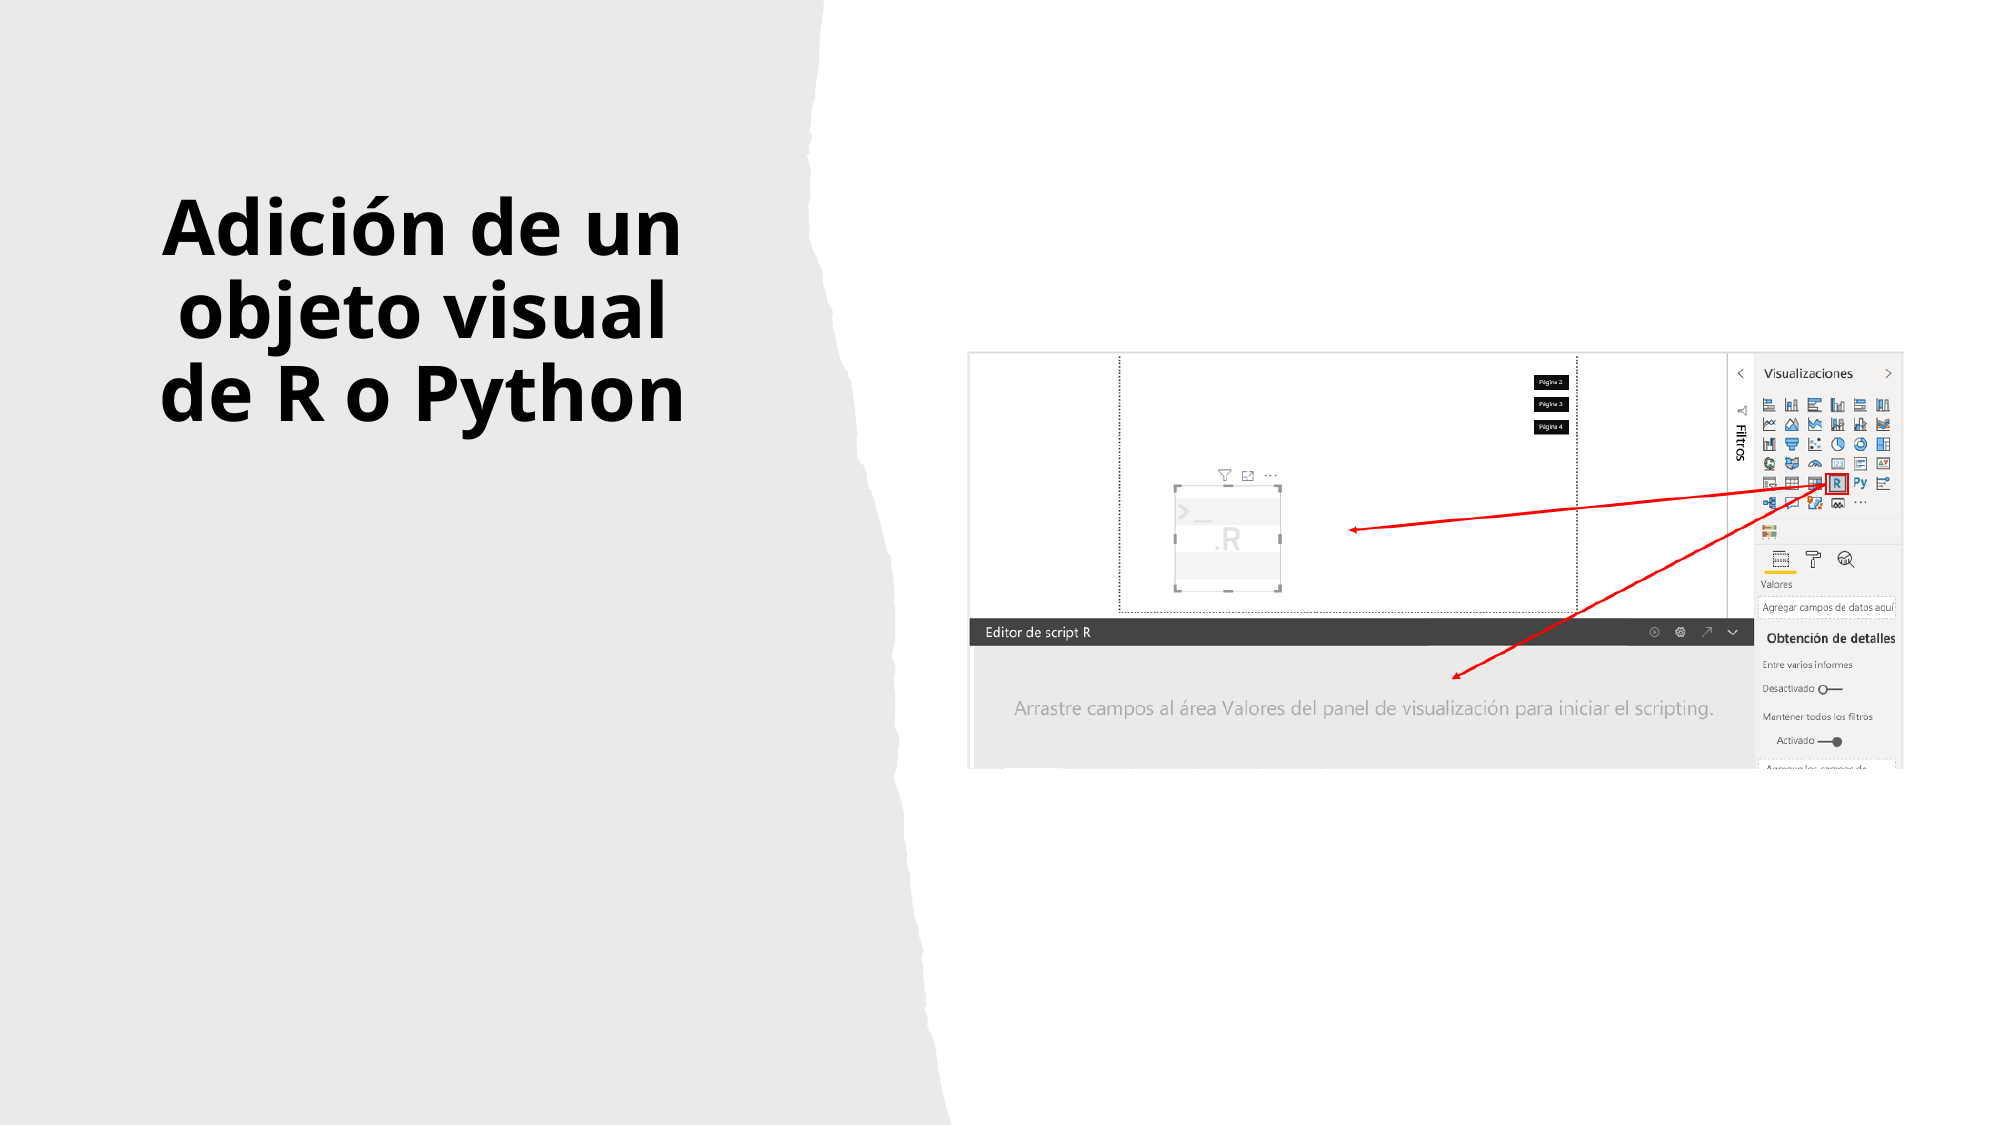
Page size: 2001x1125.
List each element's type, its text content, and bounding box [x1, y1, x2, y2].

text_box [809, 0, 2000, 1125]
text_box [0, 0, 953, 1125]
title Adición de un objeto visual de R o Python [126, 162, 721, 622]
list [967, 351, 1904, 769]
